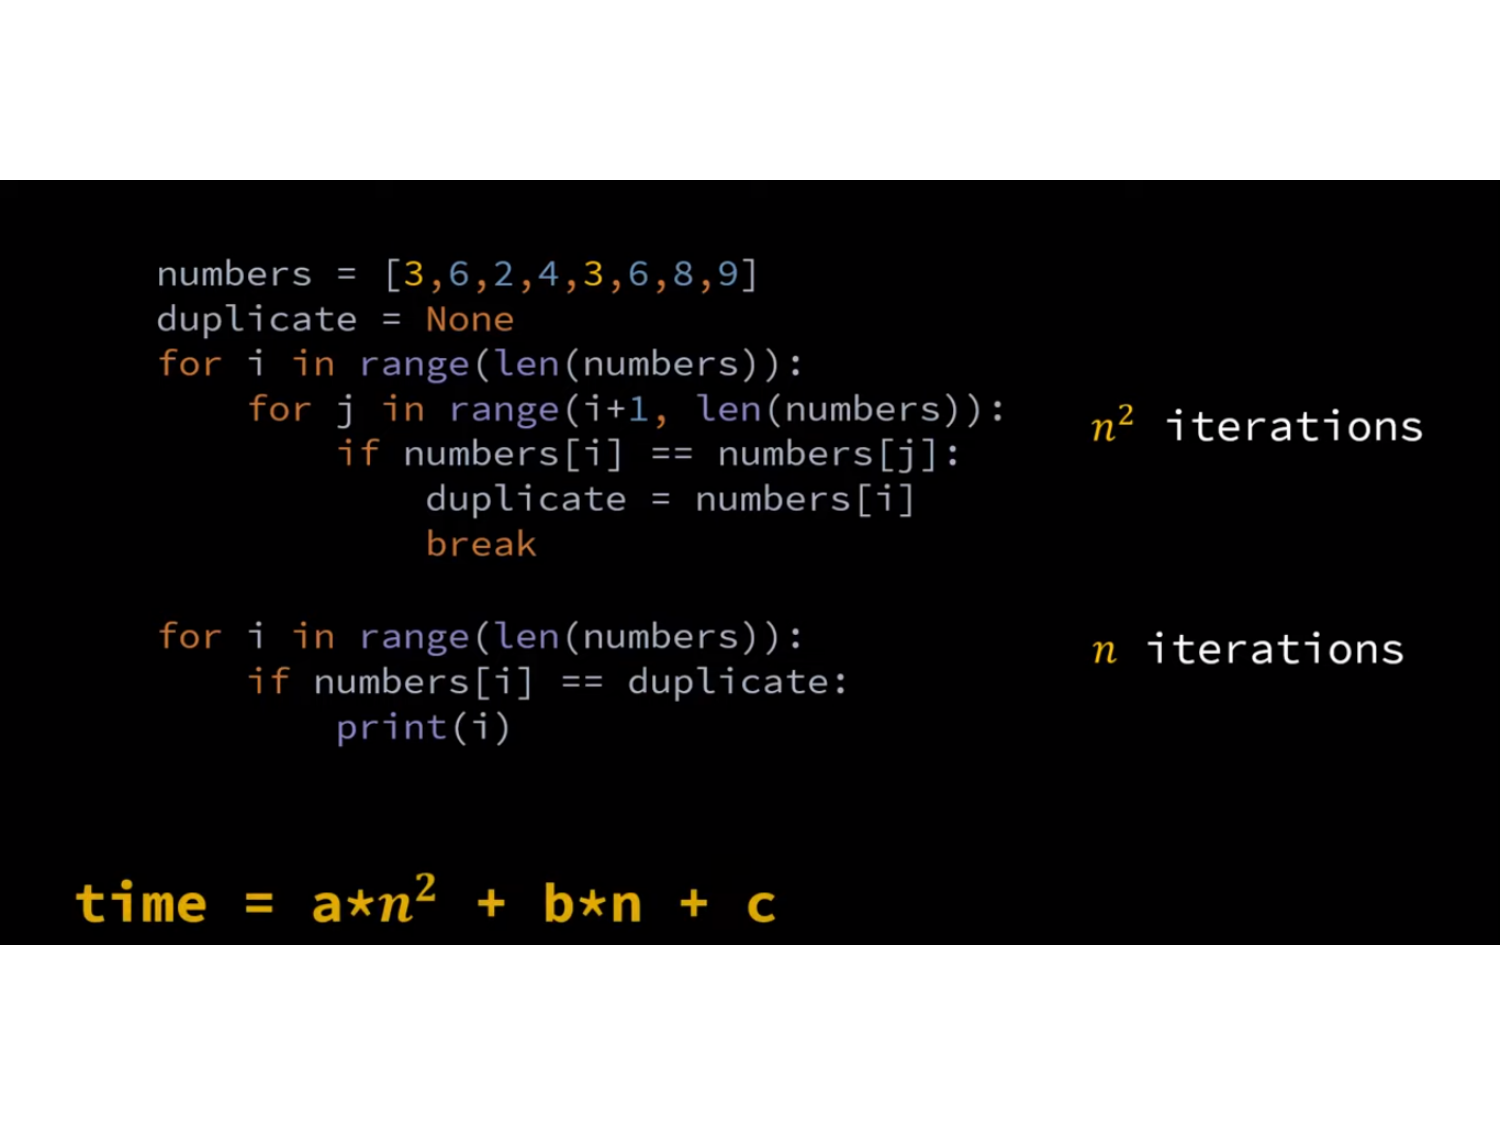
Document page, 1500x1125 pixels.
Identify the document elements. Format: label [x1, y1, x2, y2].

picture [0, 180, 1500, 945]
